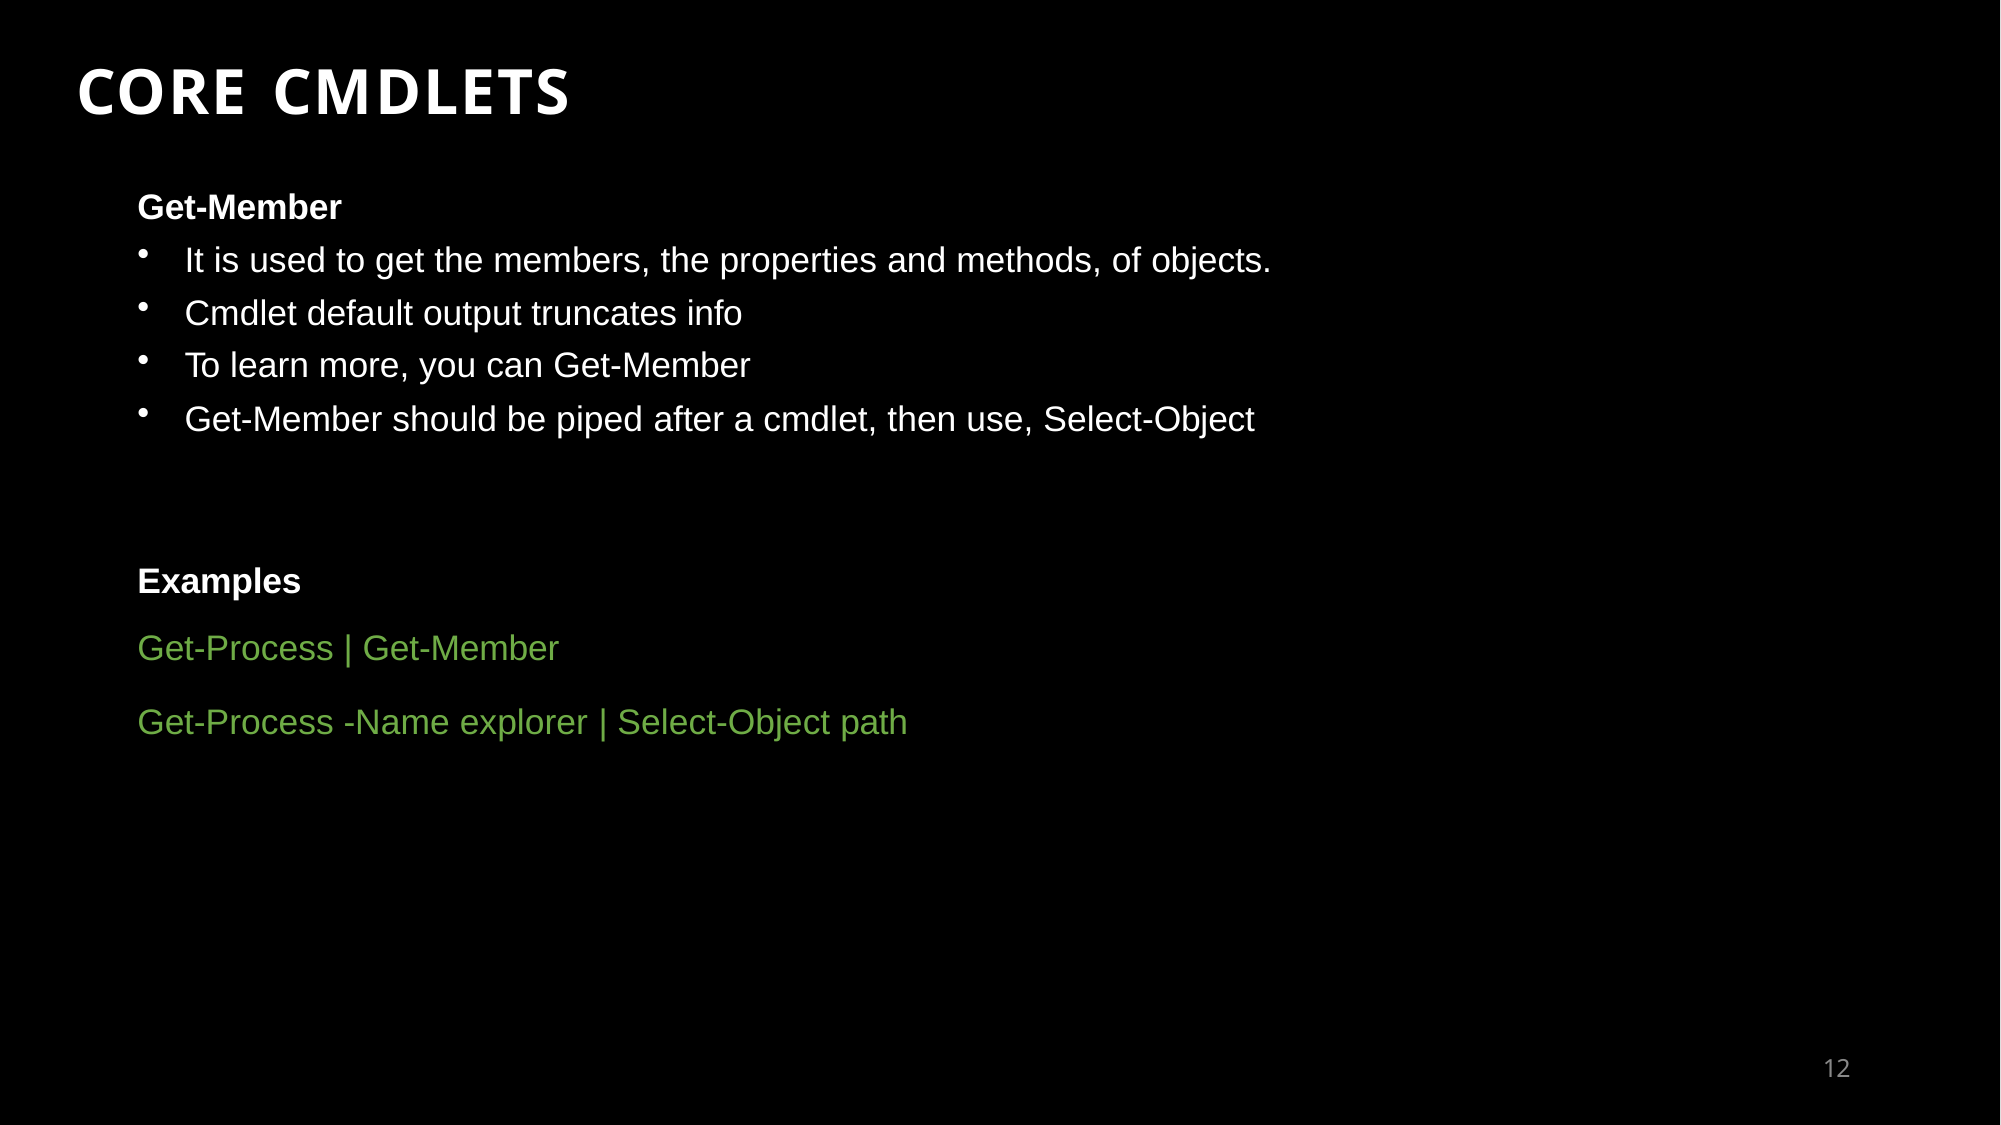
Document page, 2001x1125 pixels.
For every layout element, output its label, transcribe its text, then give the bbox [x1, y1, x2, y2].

title CORE CMDLETS [56, 49, 1944, 240]
slide_number 15 [897, 1033, 1887, 1125]
text_box Get-Member It is used to get the members, the properties and methods, of objects. Cmdlet default output truncates info To learn more, you can Get-Member Get-Member should be piped after a cmdlet, then use, Select-Object Examples Get-Process | Get-Member Get-Process -Name explorer | Select-Object path [135, 171, 1278, 742]
